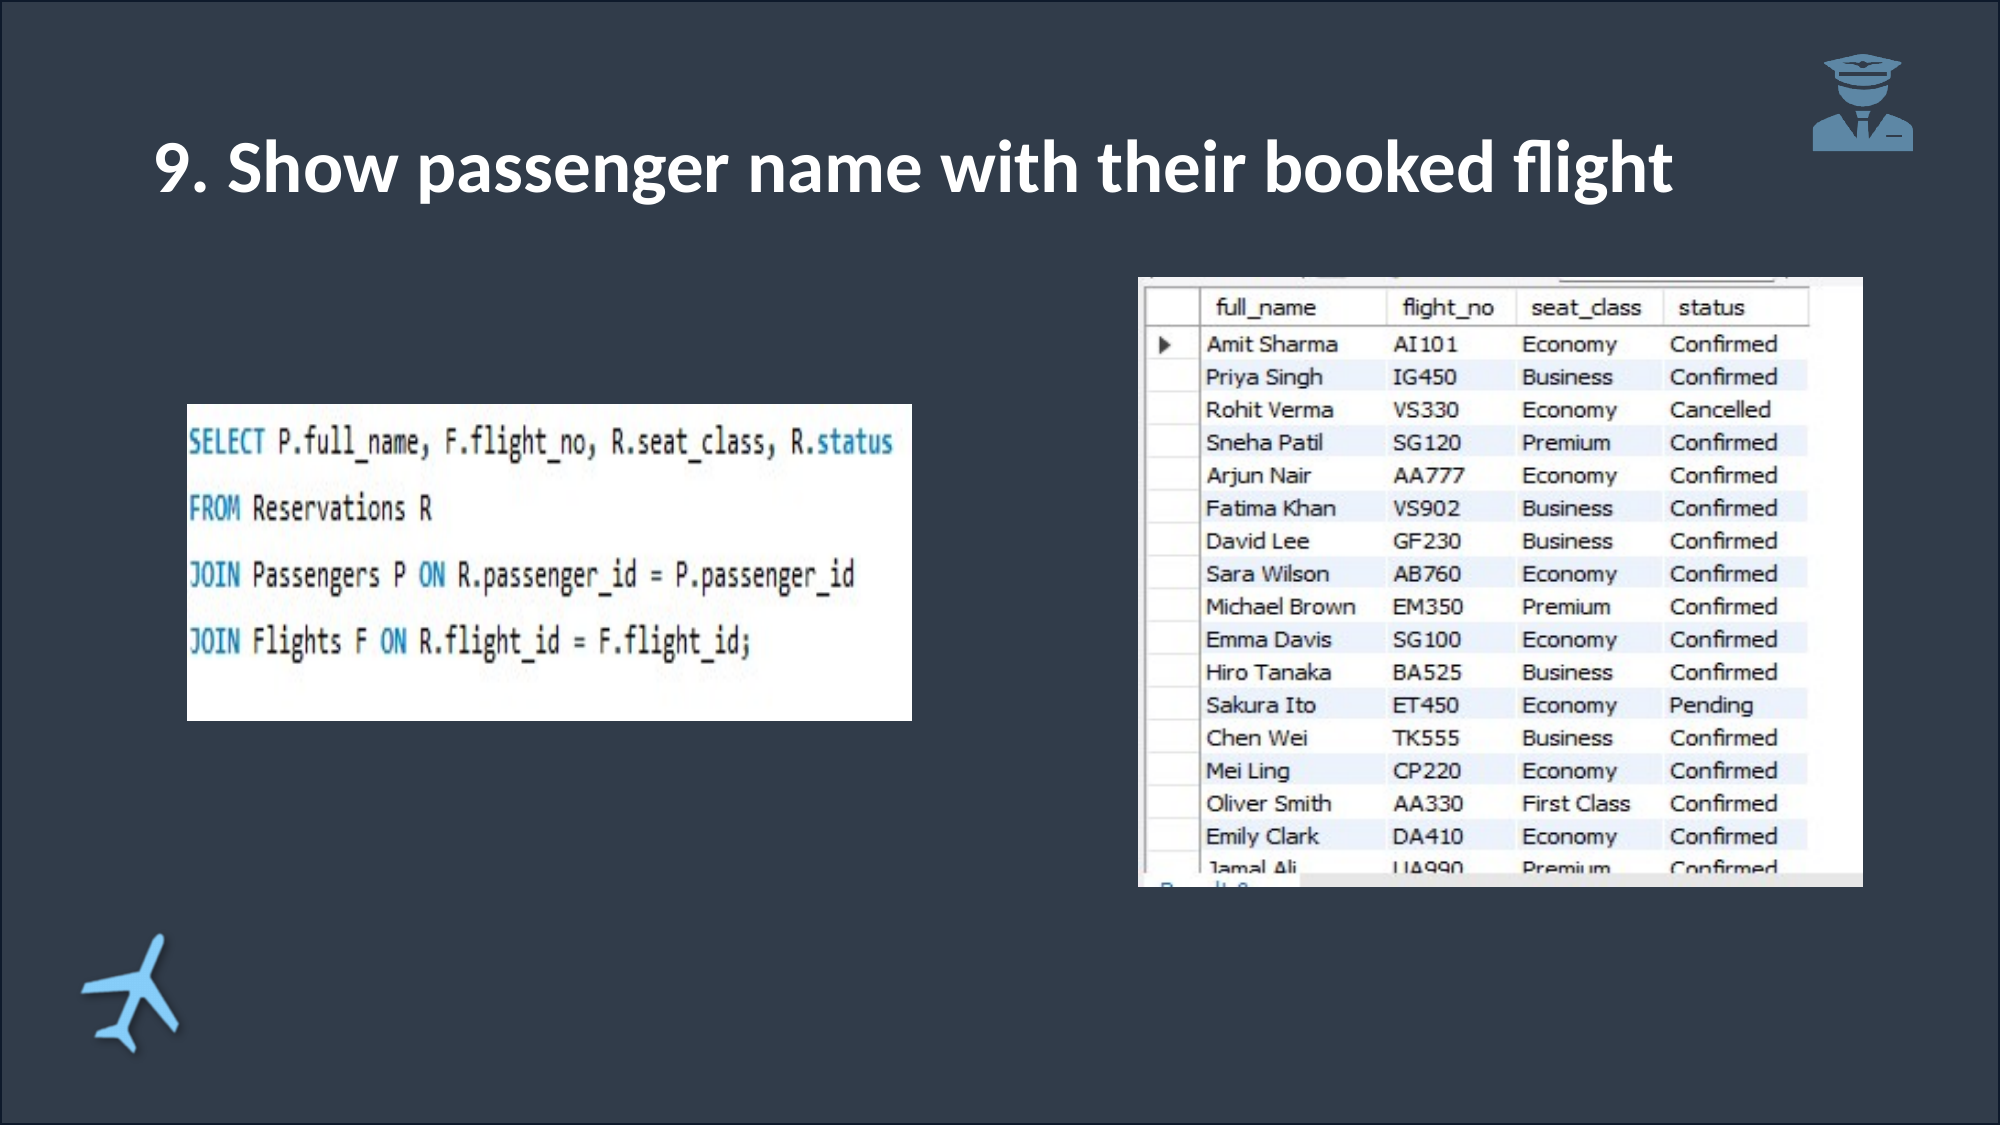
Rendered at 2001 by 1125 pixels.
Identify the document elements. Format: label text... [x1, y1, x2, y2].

picture [44, 896, 231, 1084]
picture [1786, 46, 1938, 170]
text_box [0, 0, 2000, 1125]
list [1137, 276, 1863, 888]
title 9. Show passenger name with their booked flight [137, 59, 1863, 278]
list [186, 403, 912, 722]
